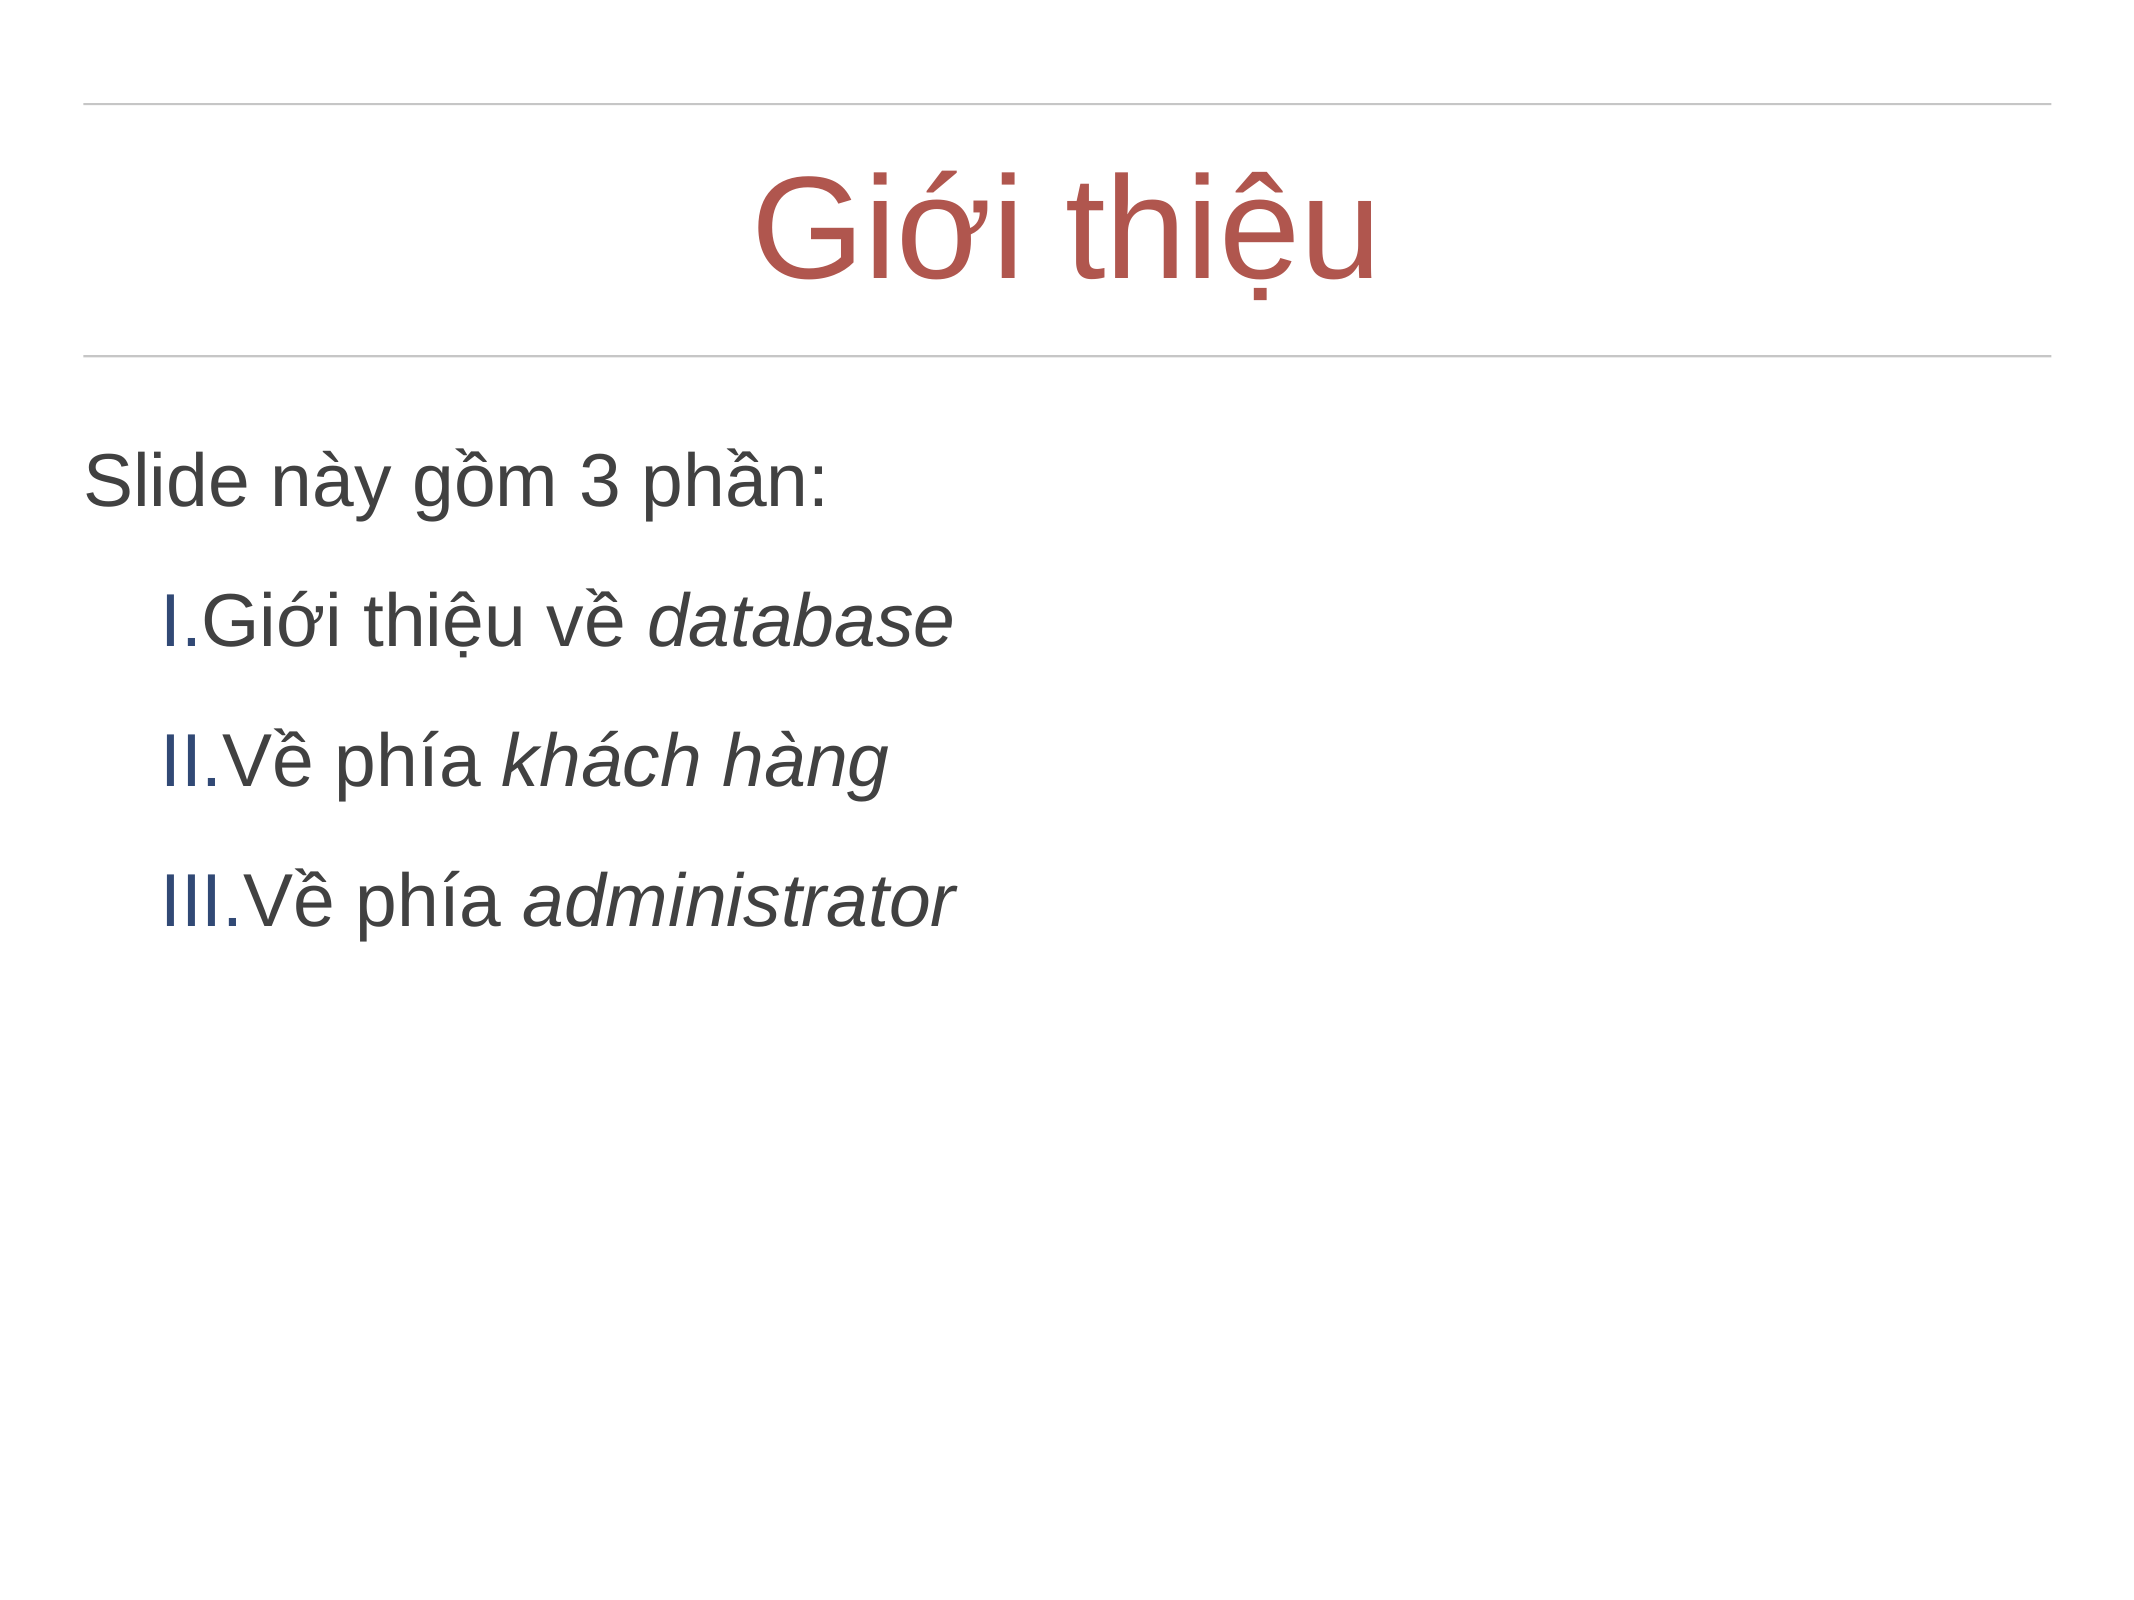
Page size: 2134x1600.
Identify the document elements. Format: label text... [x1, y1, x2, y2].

list Slide này gồm 3 phần: Giới thiệu về database Về phía khách hàng Về phía administrator [82, 430, 2051, 1432]
title Giới thiệu [82, 130, 2051, 332]
